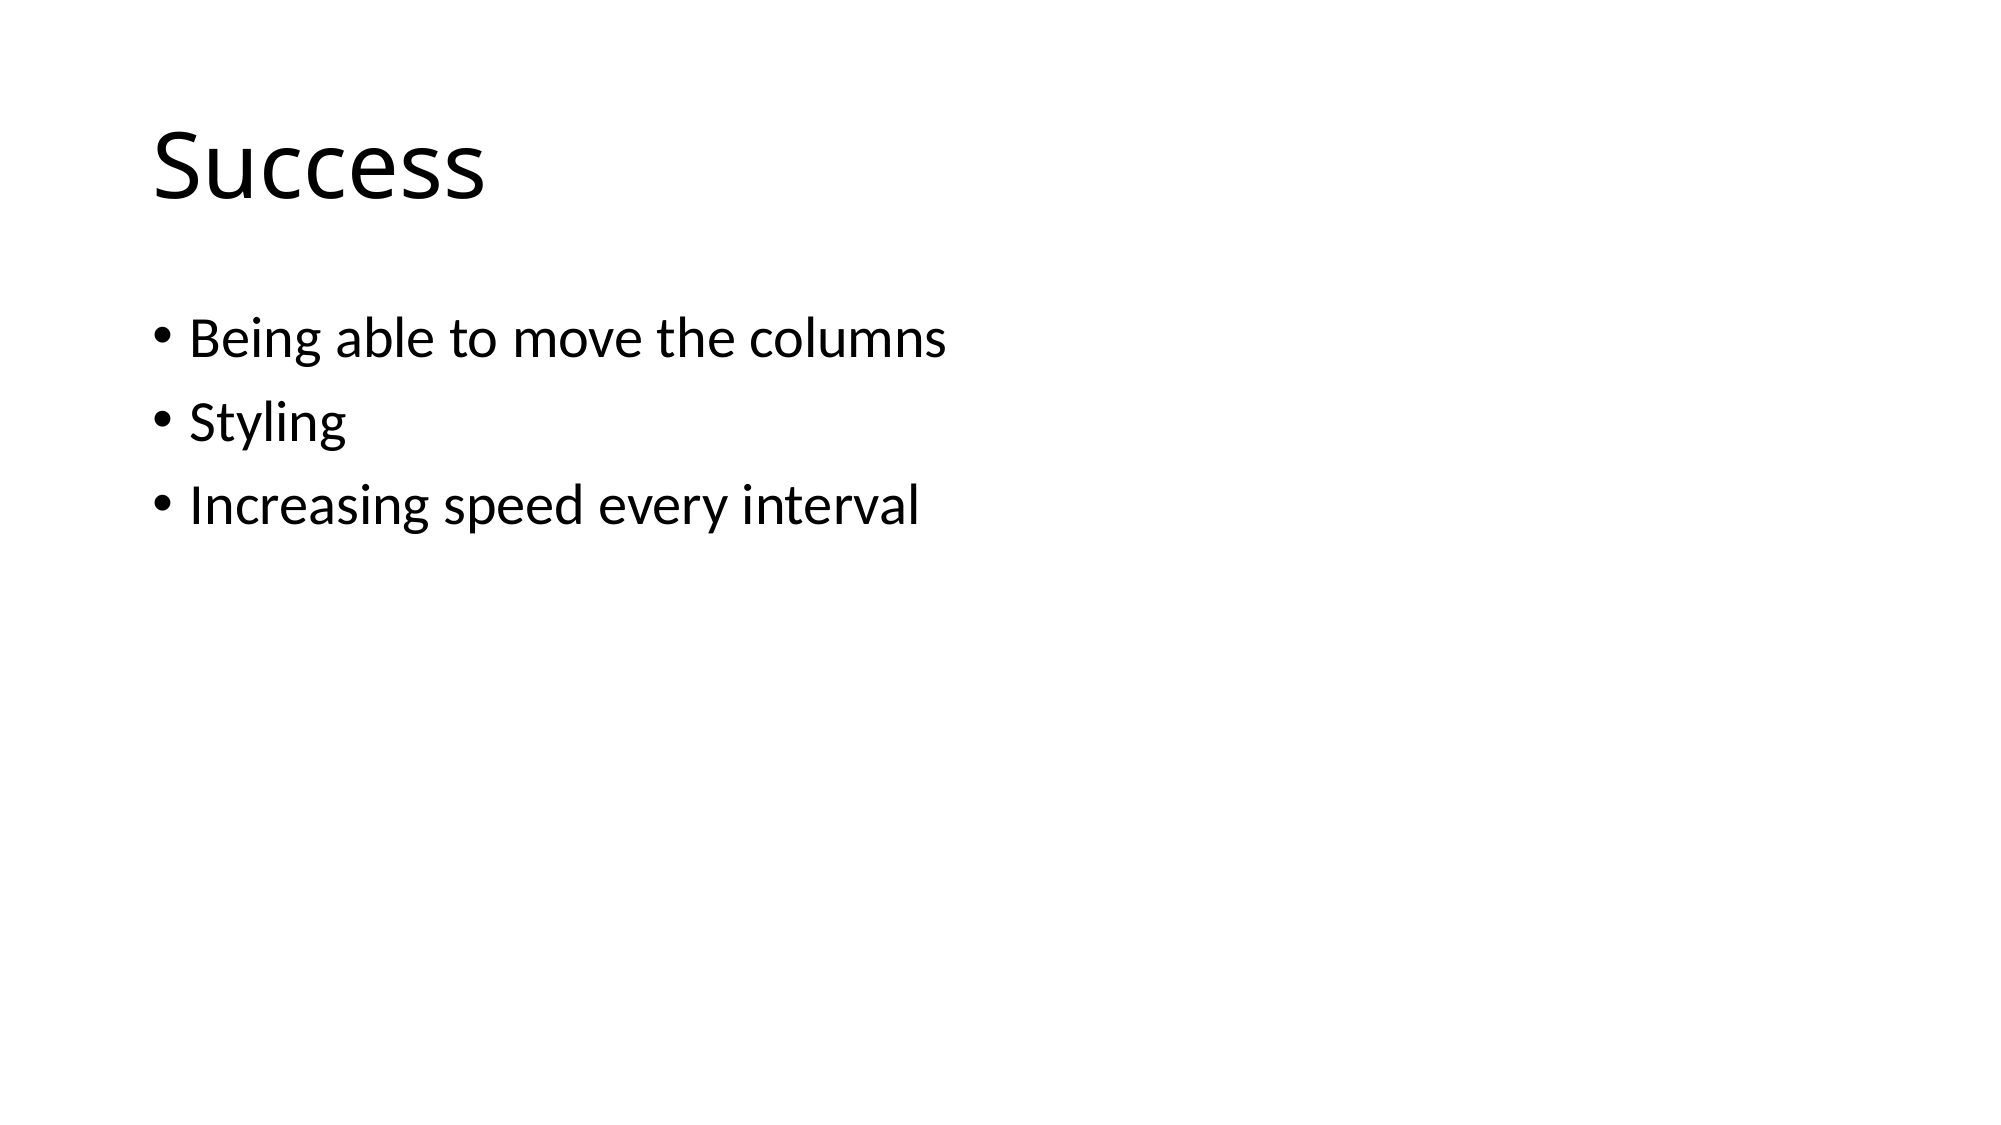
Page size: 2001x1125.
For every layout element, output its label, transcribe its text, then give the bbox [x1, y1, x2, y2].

title Success [137, 59, 1863, 278]
list Being able to move the columns Styling Increasing speed every interval [137, 299, 1863, 1014]
